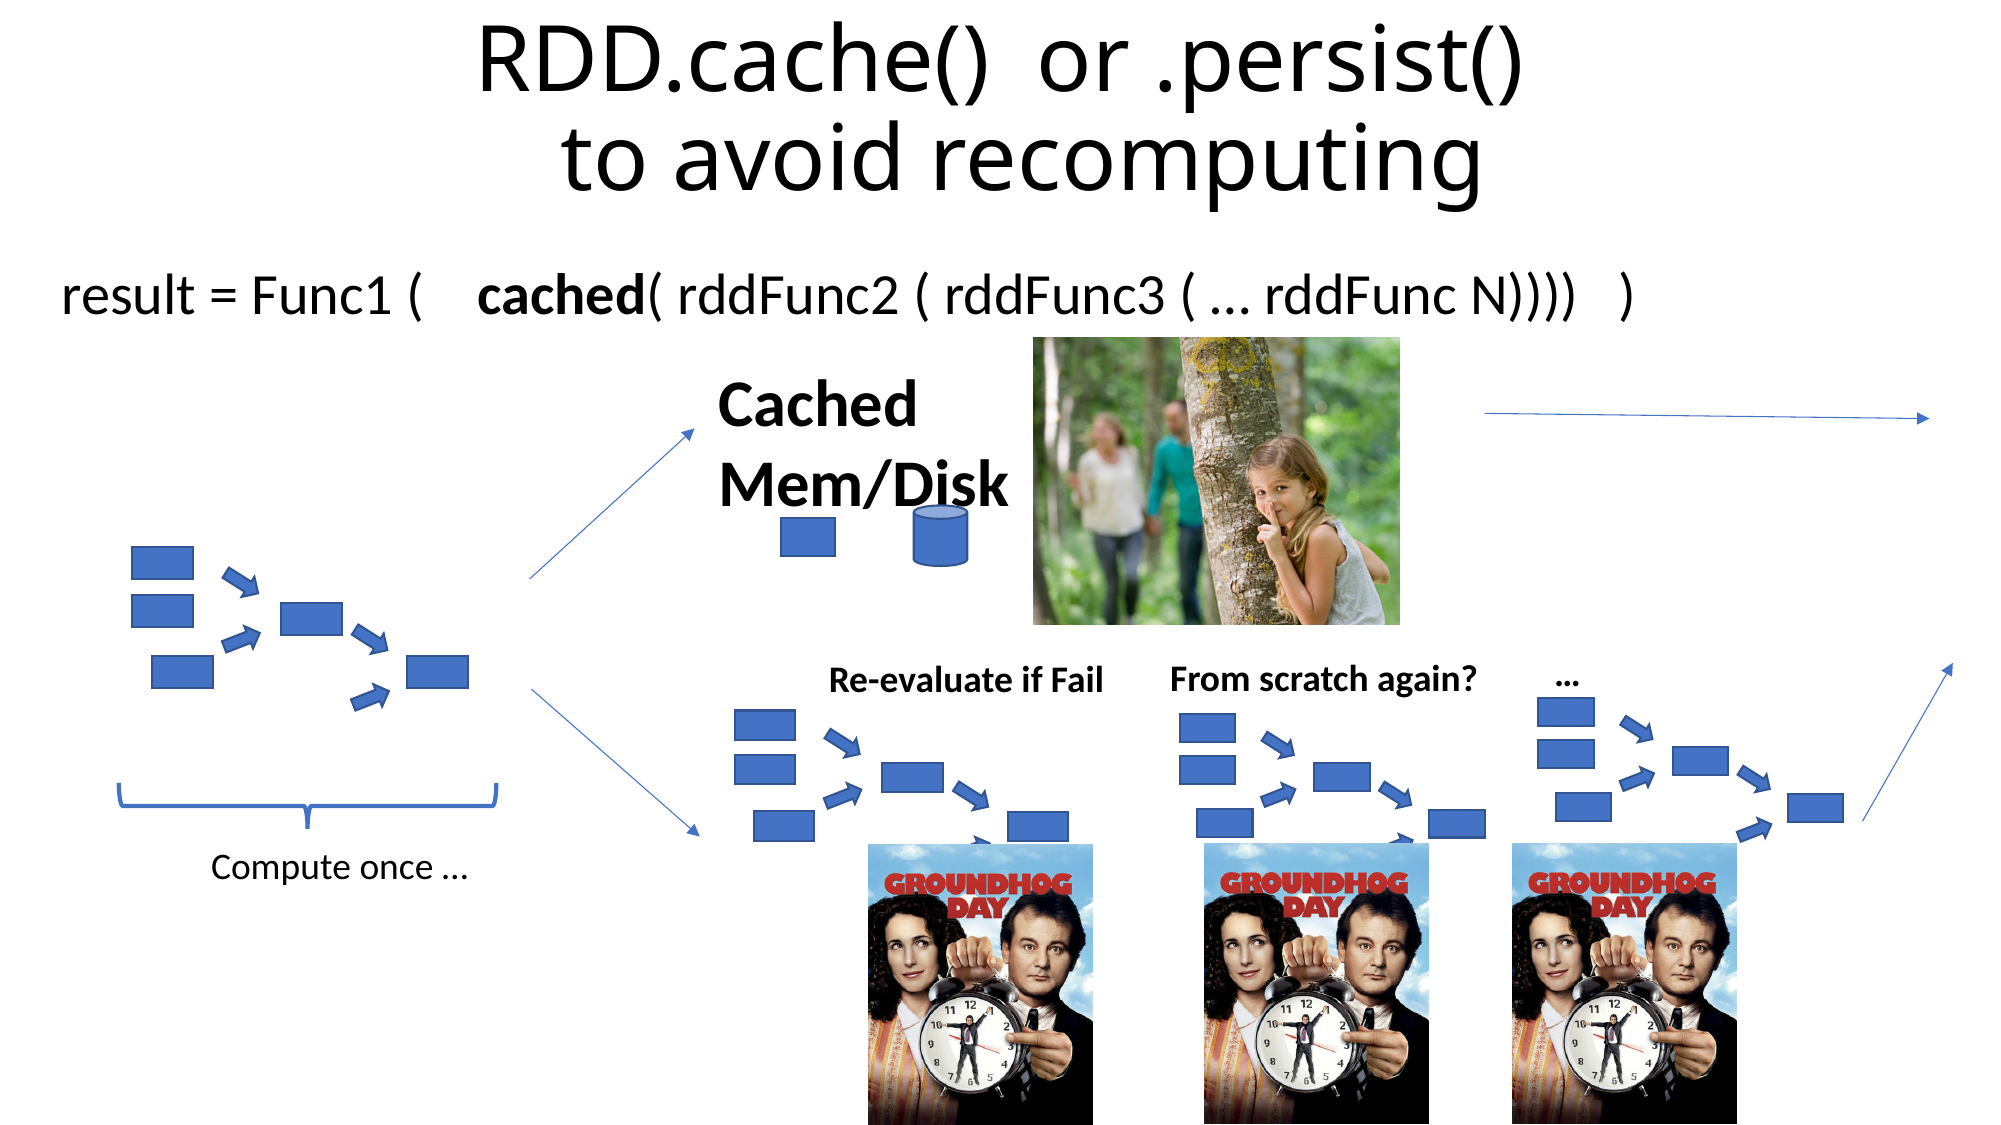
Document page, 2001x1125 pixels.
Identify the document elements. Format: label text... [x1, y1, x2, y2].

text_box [531, 689, 700, 837]
picture [1033, 337, 1400, 625]
text_box Cached Mem/Disk [703, 352, 1026, 528]
text_box … [1539, 641, 1596, 698]
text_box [1538, 698, 1844, 841]
picture [1204, 842, 1429, 1124]
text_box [1484, 413, 1930, 419]
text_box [734, 710, 1069, 862]
picture [1512, 843, 1737, 1124]
text_box result = Func1 ( cached( rddFunc2 ( rddFunc3 ( … rddFunc N)))) ) [46, 248, 1652, 334]
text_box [132, 546, 469, 710]
text_box Compute once … [196, 835, 484, 895]
text_box [912, 504, 969, 568]
text_box [118, 782, 497, 829]
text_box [1179, 714, 1485, 857]
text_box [529, 428, 695, 579]
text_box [1862, 662, 1953, 822]
picture [868, 844, 1093, 1125]
text_box [780, 517, 836, 557]
text_box Re-evaluate if Fail [813, 647, 1120, 708]
title RDD.cache() or .persist() to avoid recomputing [137, 2, 1863, 221]
text_box From scratch again? [1155, 646, 1494, 707]
